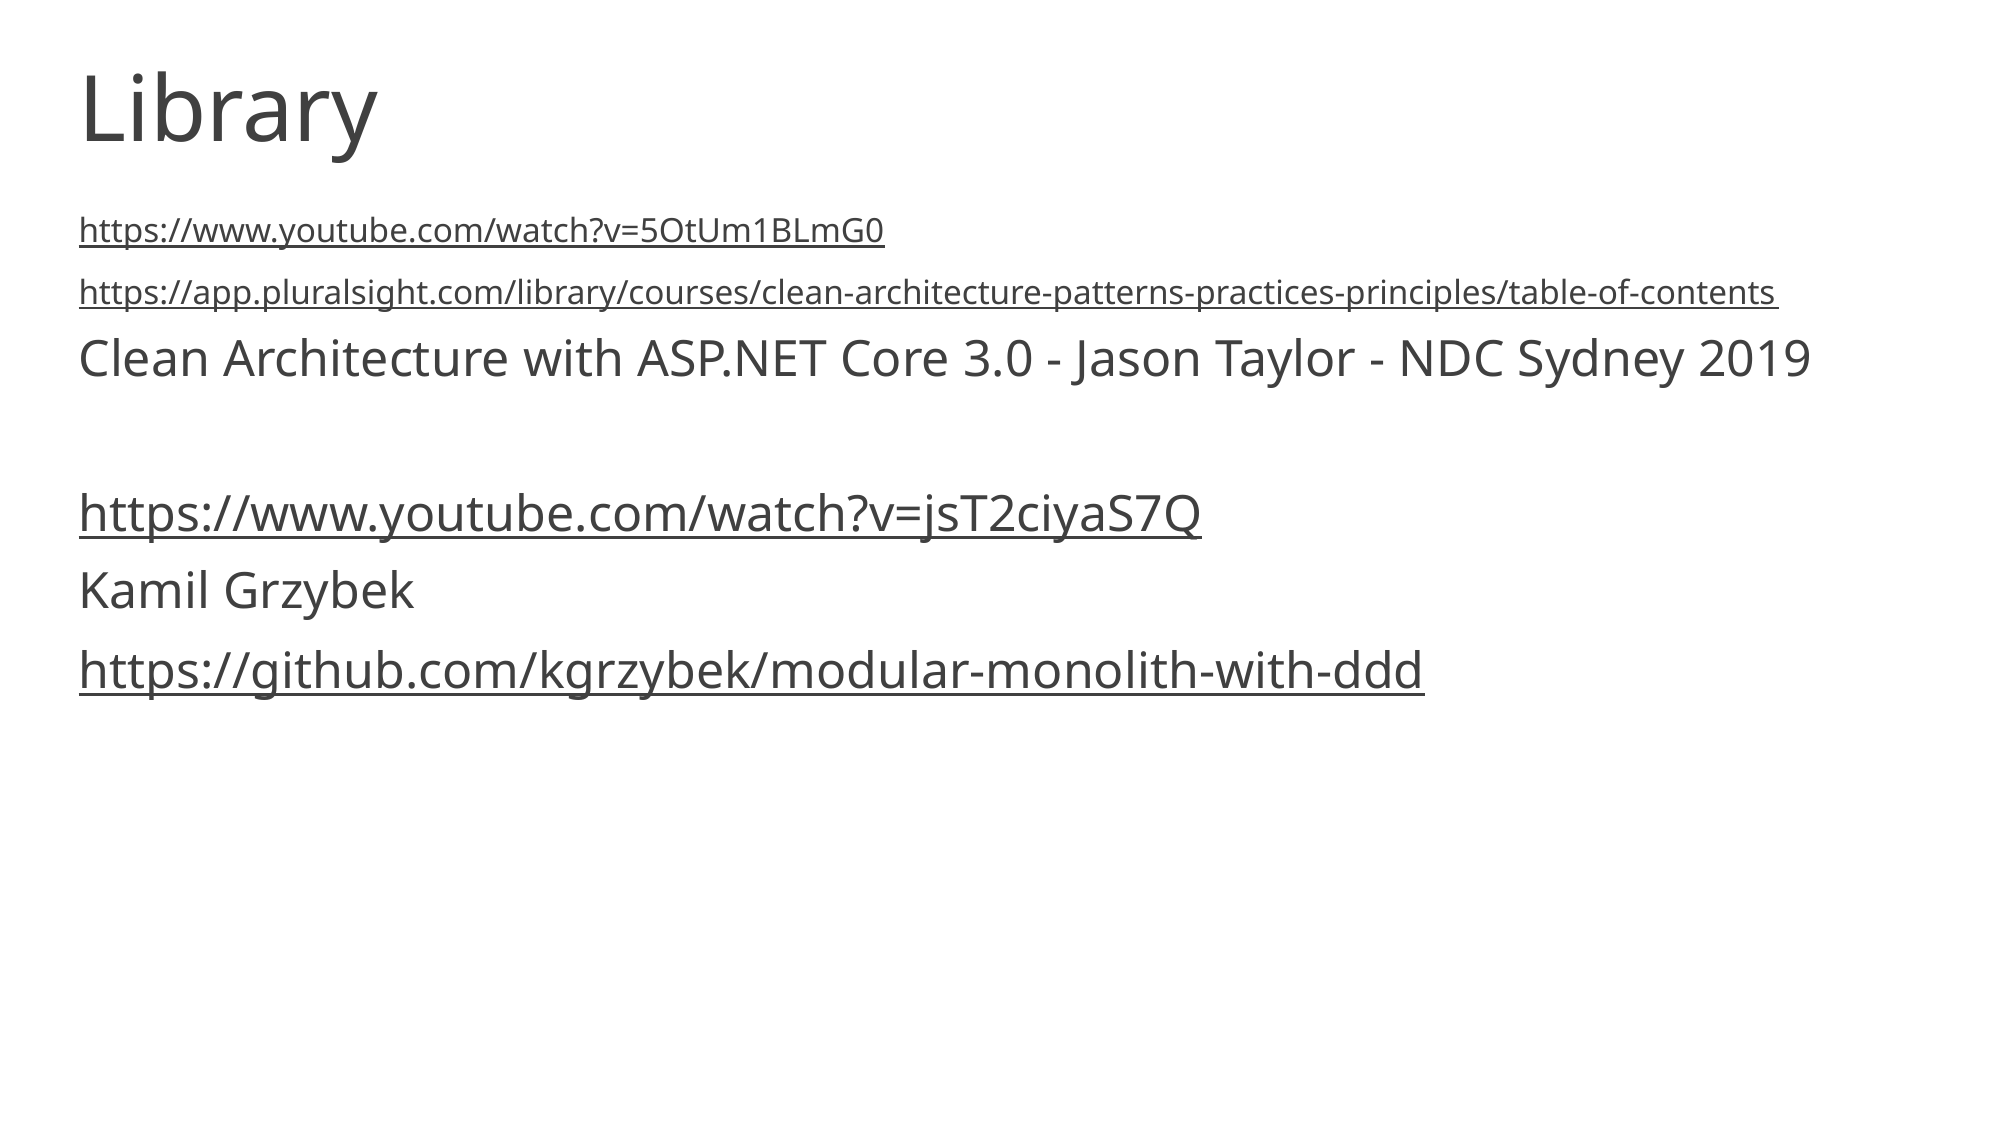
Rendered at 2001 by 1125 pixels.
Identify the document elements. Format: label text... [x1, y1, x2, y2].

list https://www.youtube.com/watch?v=5OtUm1BLmG0 https://app.pluralsight.com/library/courses/clean-architecture-patterns-practices-principles/table-of-contents Clean Architecture with ASP.NET Core 3.0 - Jason Taylor - NDC Sydney 2019 https://www.youtube.com/watch?v=jsT2ciyaS7Q Kamil Grzybek https://github.com/kgrzybek/modular-monolith-with-ddd [54, 196, 1937, 945]
title Library [54, 47, 1937, 196]
